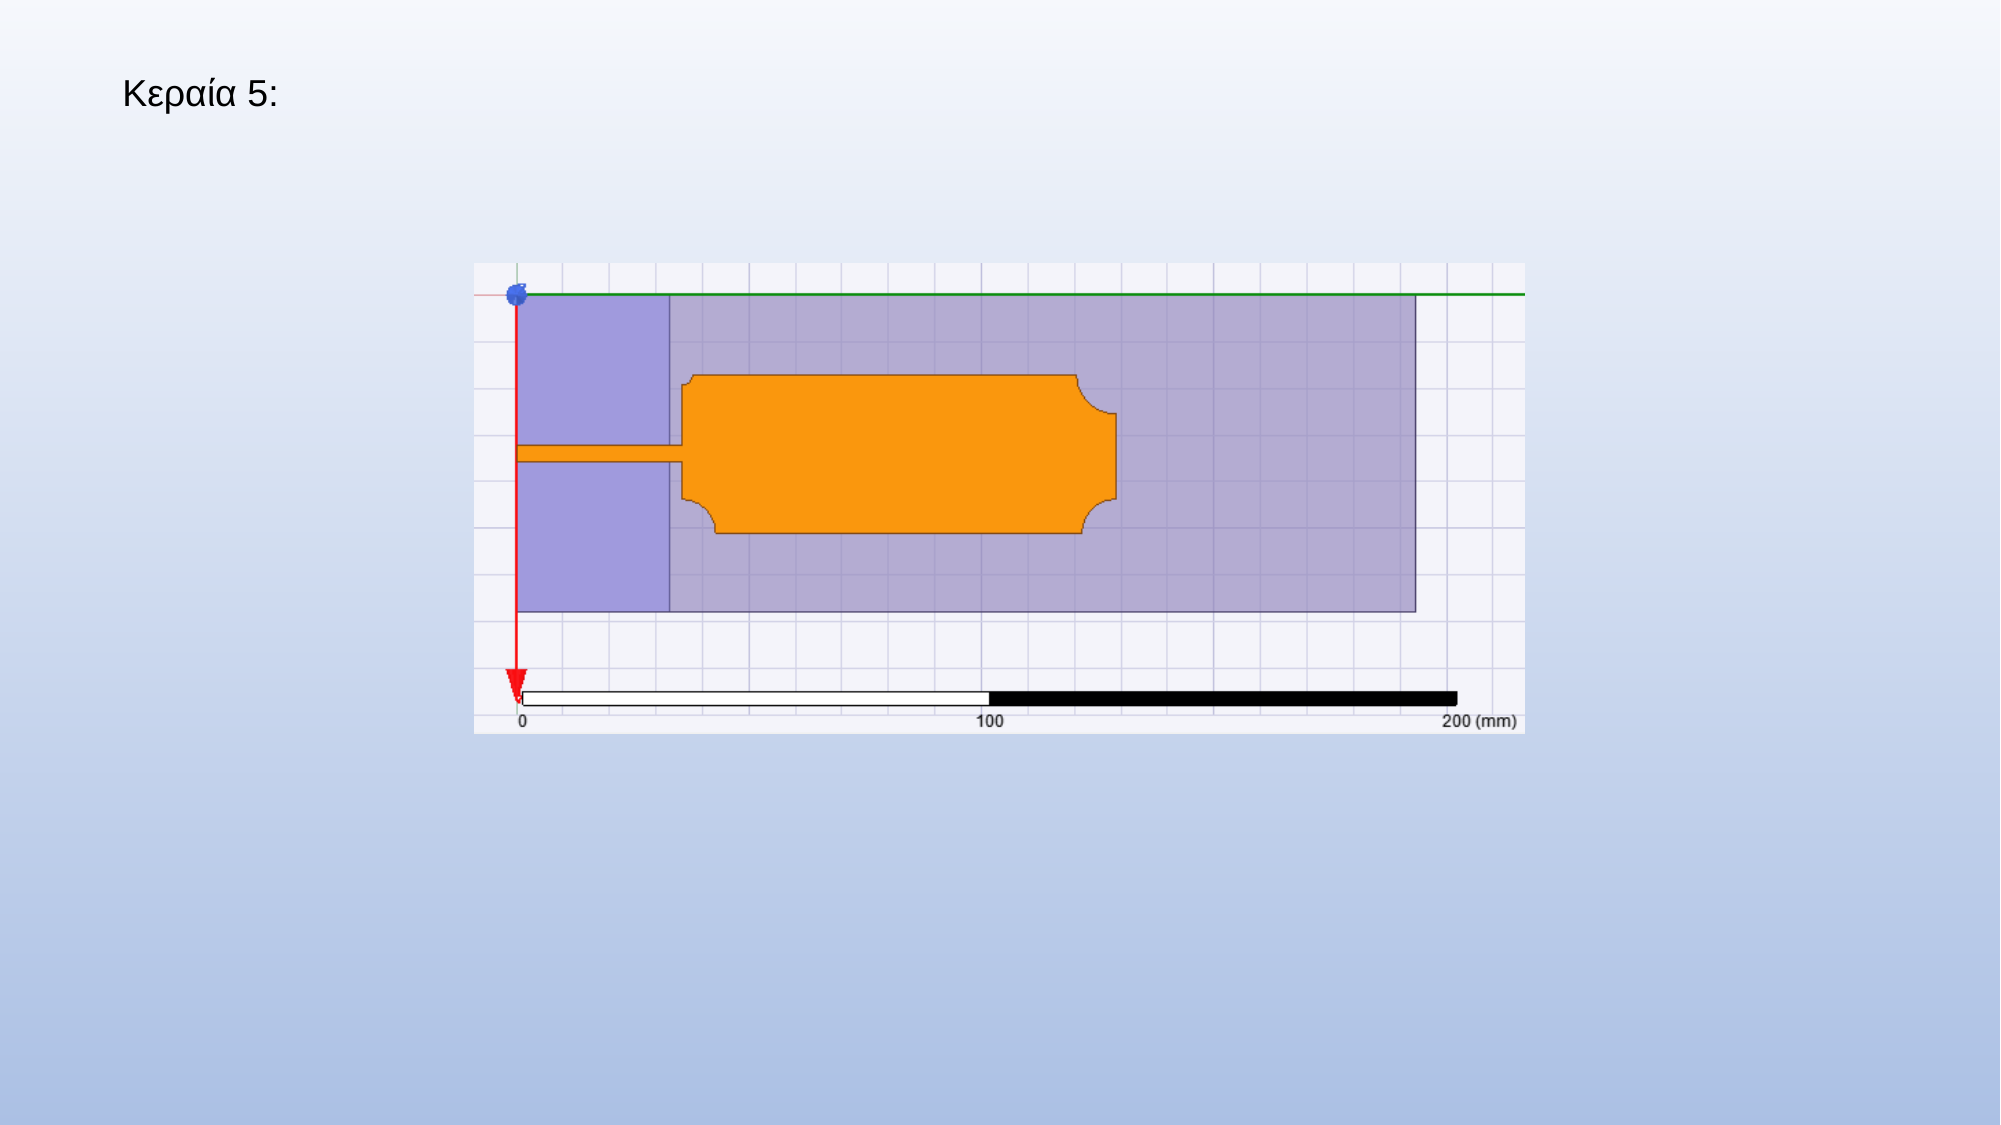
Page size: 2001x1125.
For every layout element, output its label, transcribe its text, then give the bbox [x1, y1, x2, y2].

picture [474, 263, 1526, 734]
text_box Κεραία 5: [107, 62, 1297, 122]
